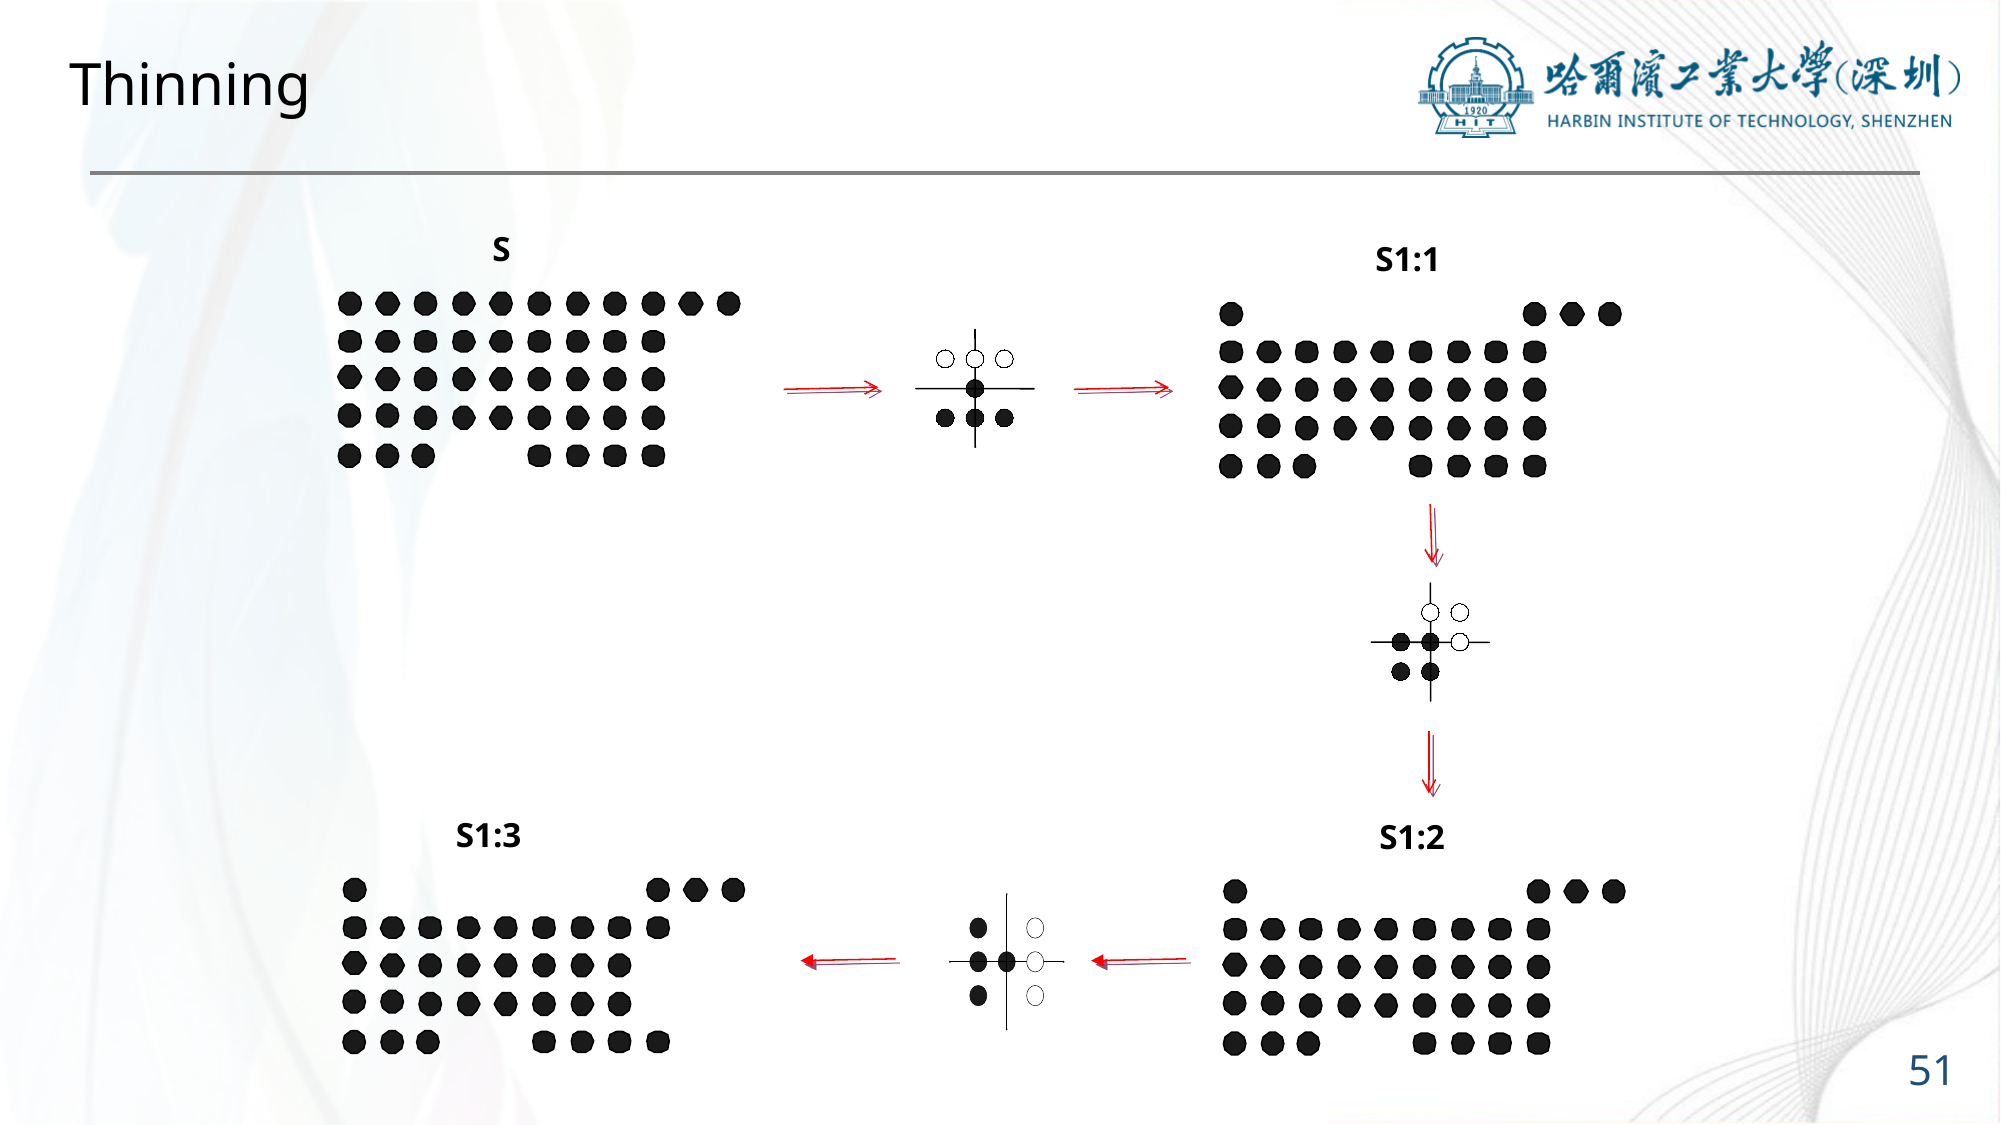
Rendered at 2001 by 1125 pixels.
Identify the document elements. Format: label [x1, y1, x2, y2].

text_box [342, 814, 745, 1054]
slide_number [1521, 1042, 1972, 1103]
title [54, 0, 1385, 174]
picture [0, 0, 2001, 1125]
text_box [1371, 582, 1490, 701]
text_box [337, 228, 740, 468]
text_box [1218, 238, 1622, 478]
text_box [946, 890, 1067, 1033]
text_box [912, 326, 1045, 451]
text_box [1222, 815, 1625, 1055]
